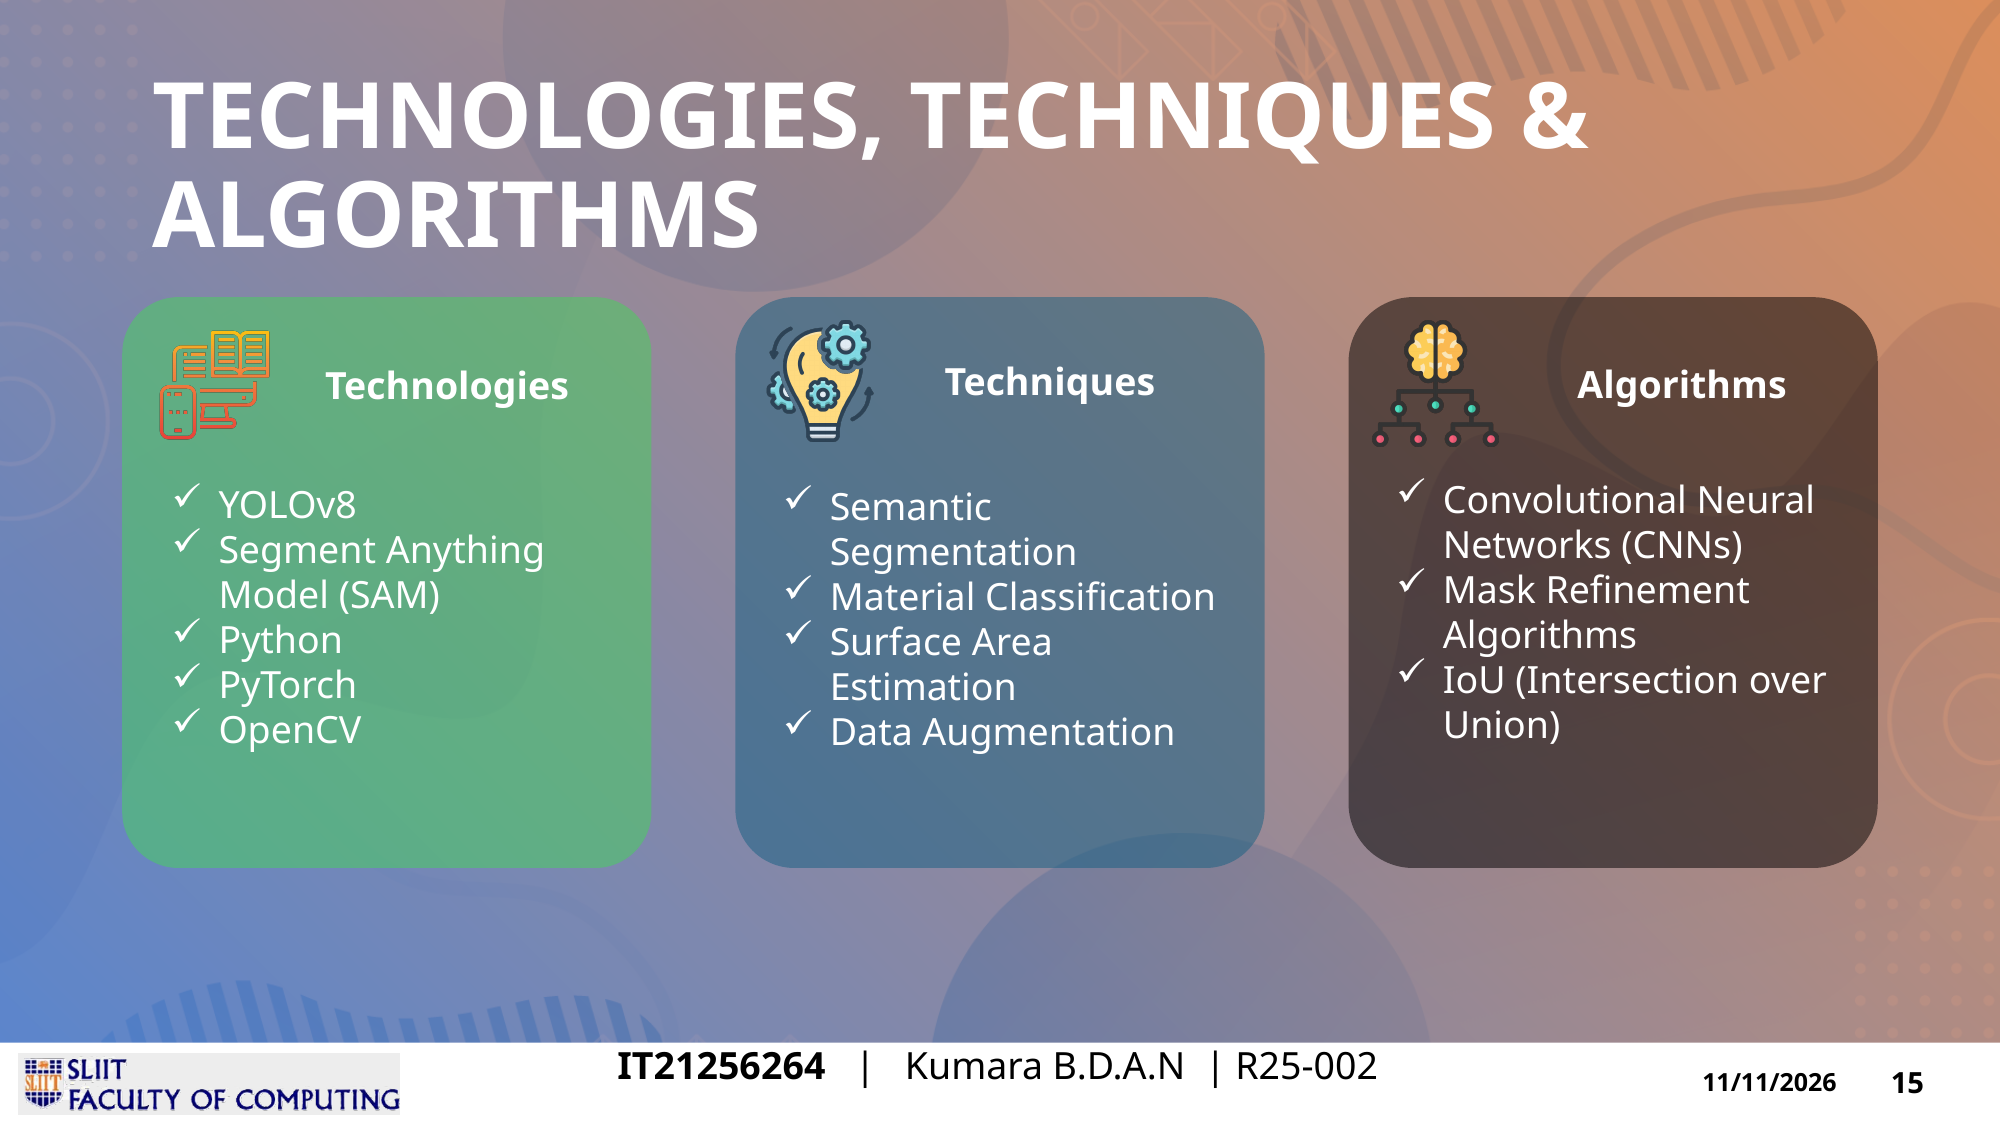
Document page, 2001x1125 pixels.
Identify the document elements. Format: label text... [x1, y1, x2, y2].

text_box Technologies [291, 354, 603, 415]
title TECHNOLOGIES, TECHNIQUES & ALGORITHMS [137, 59, 1863, 278]
picture [18, 1052, 400, 1115]
text_box Convolutional Neural Networks (CNNs) Mask Refinement Algorithms IoU (Intersection over Union) [1381, 468, 1846, 754]
text_box [735, 297, 1265, 868]
picture [1371, 319, 1499, 448]
text_box IT21256264 | Kumara B.D.A.N | R25-002 [601, 1055, 1399, 1118]
text_box [122, 297, 652, 868]
text_box YOLOv8 Segment Anything Model (SAM) Python PyTorch OpenCV [156, 474, 621, 759]
text_box Semantic Segmentation Material Classification Surface Area Estimation Data Augmentation [768, 475, 1232, 761]
text_box Techniques [894, 350, 1206, 411]
picture [759, 319, 881, 442]
text_box Algorithms [1526, 353, 1838, 414]
picture [156, 326, 273, 444]
text_box [1348, 297, 1878, 868]
